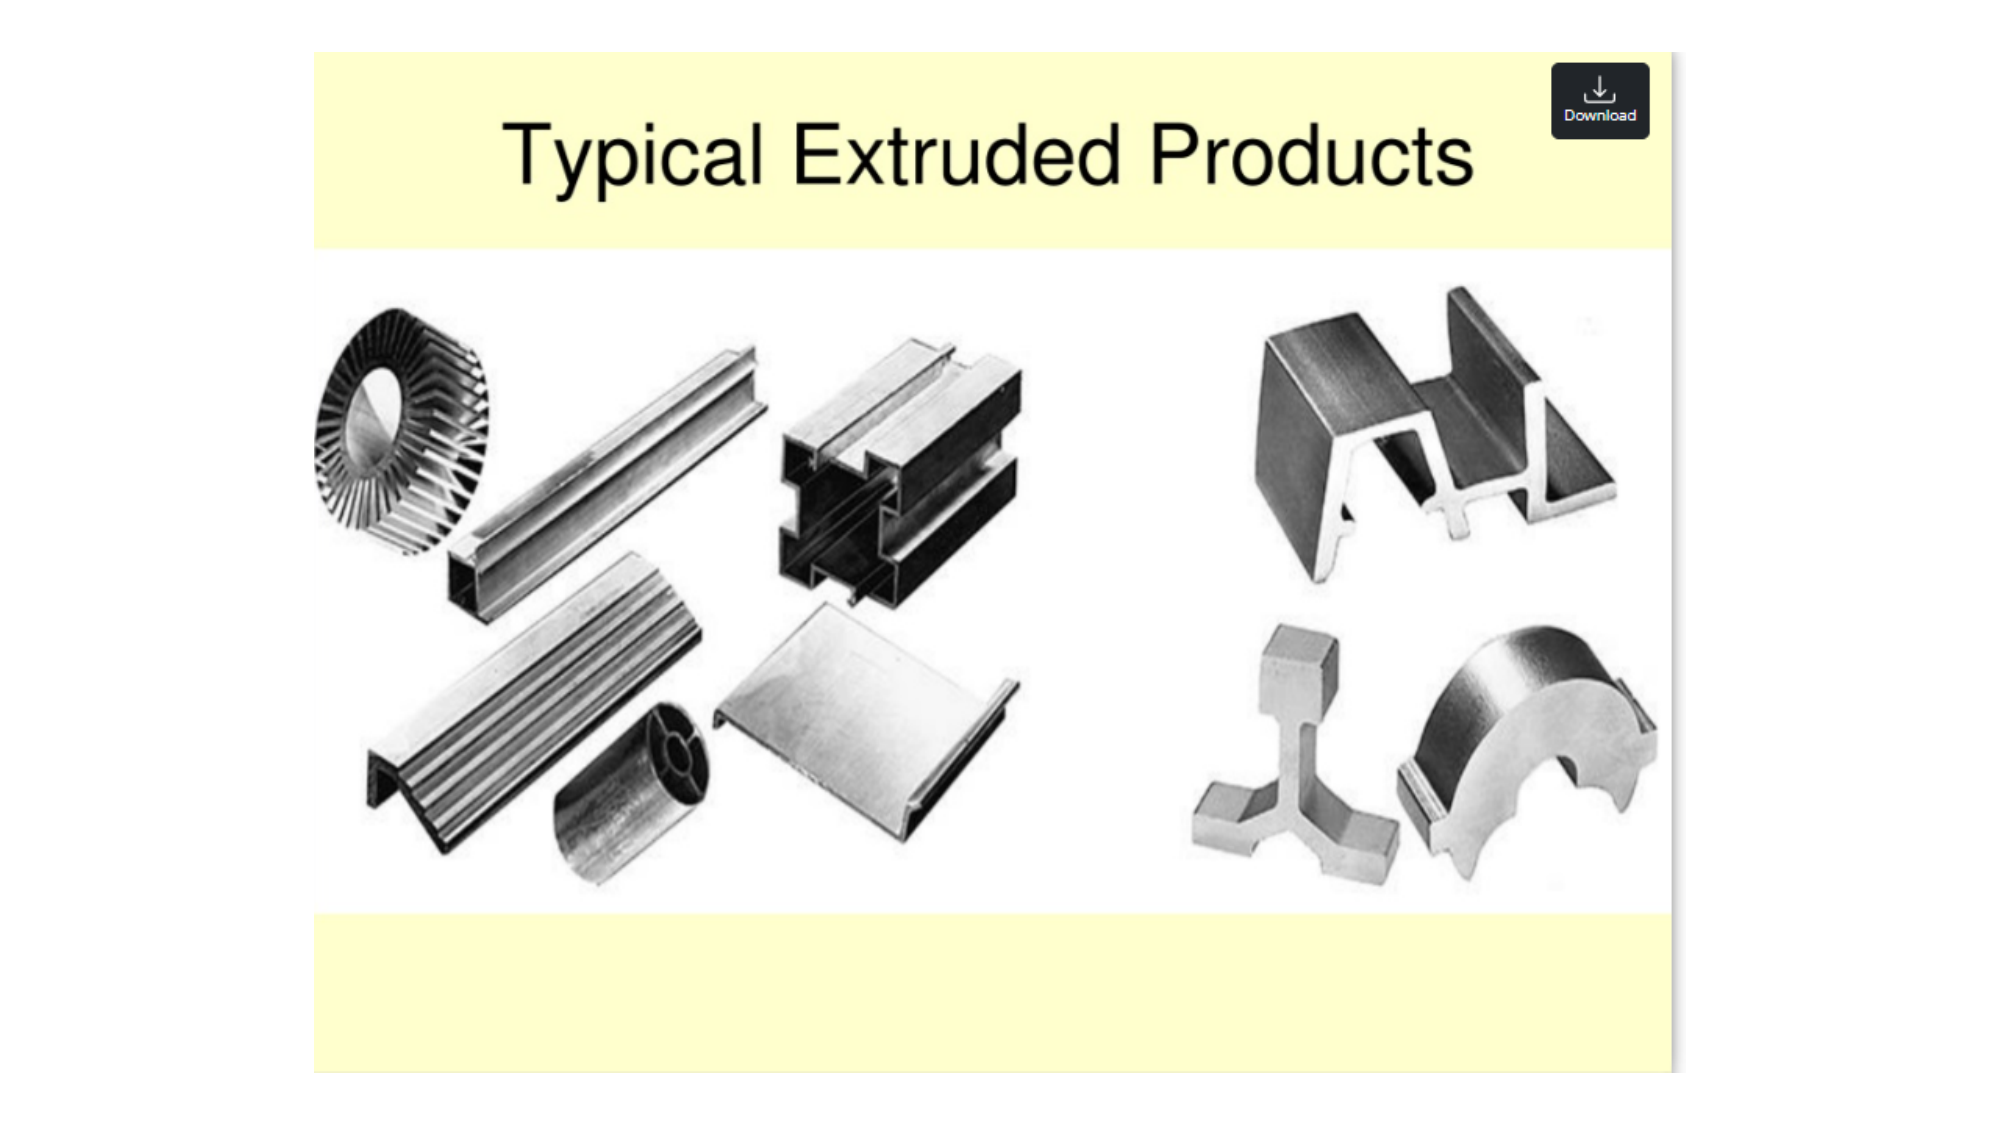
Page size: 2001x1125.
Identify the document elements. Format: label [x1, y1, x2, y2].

picture [313, 52, 1686, 1073]
